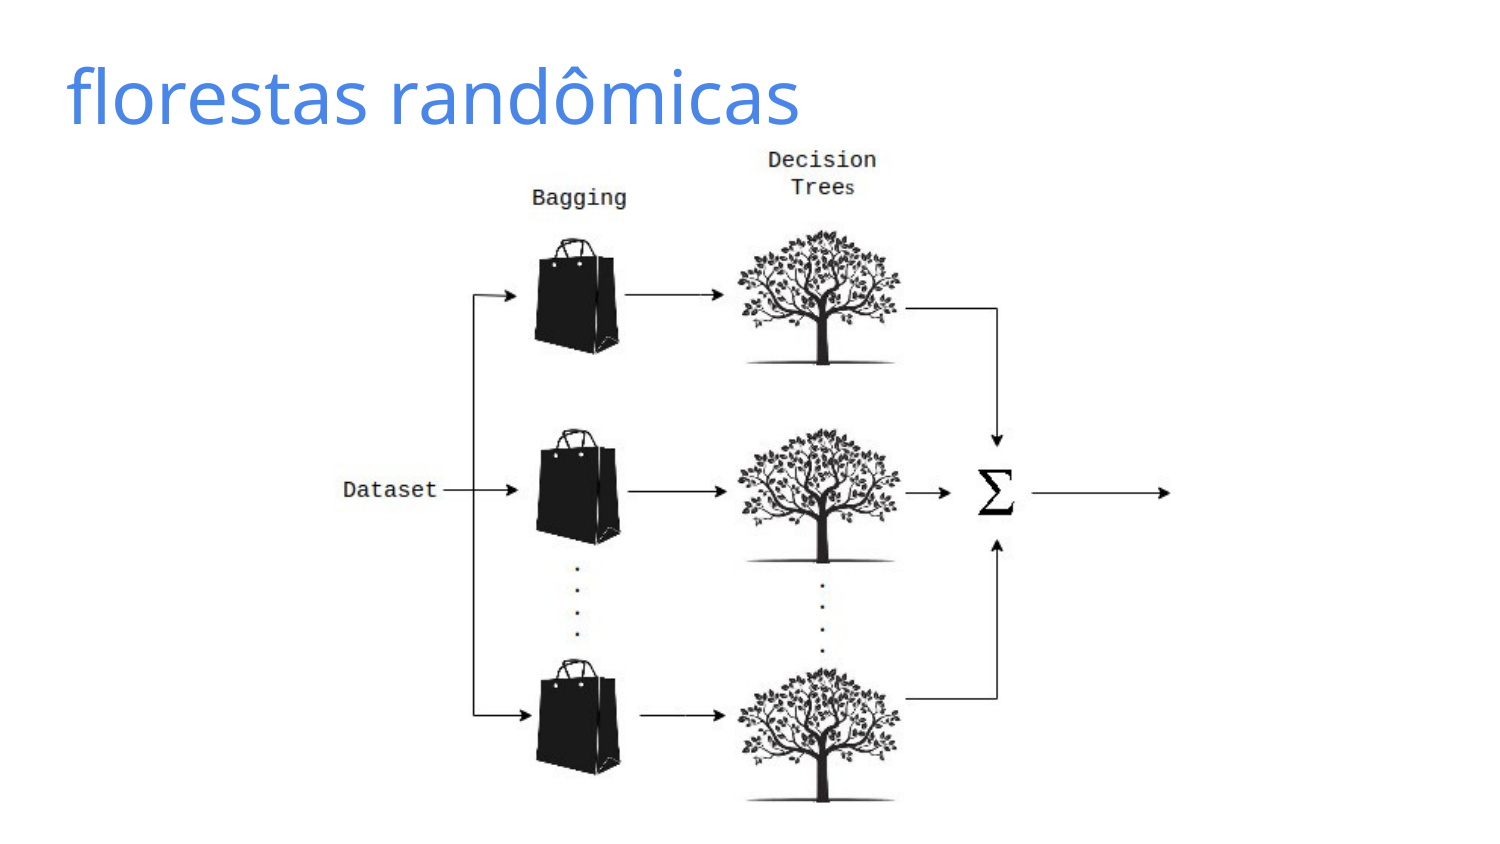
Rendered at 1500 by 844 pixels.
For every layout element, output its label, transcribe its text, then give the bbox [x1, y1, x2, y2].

picture [224, 87, 1340, 821]
title florestas randômicas [51, 34, 1449, 196]
